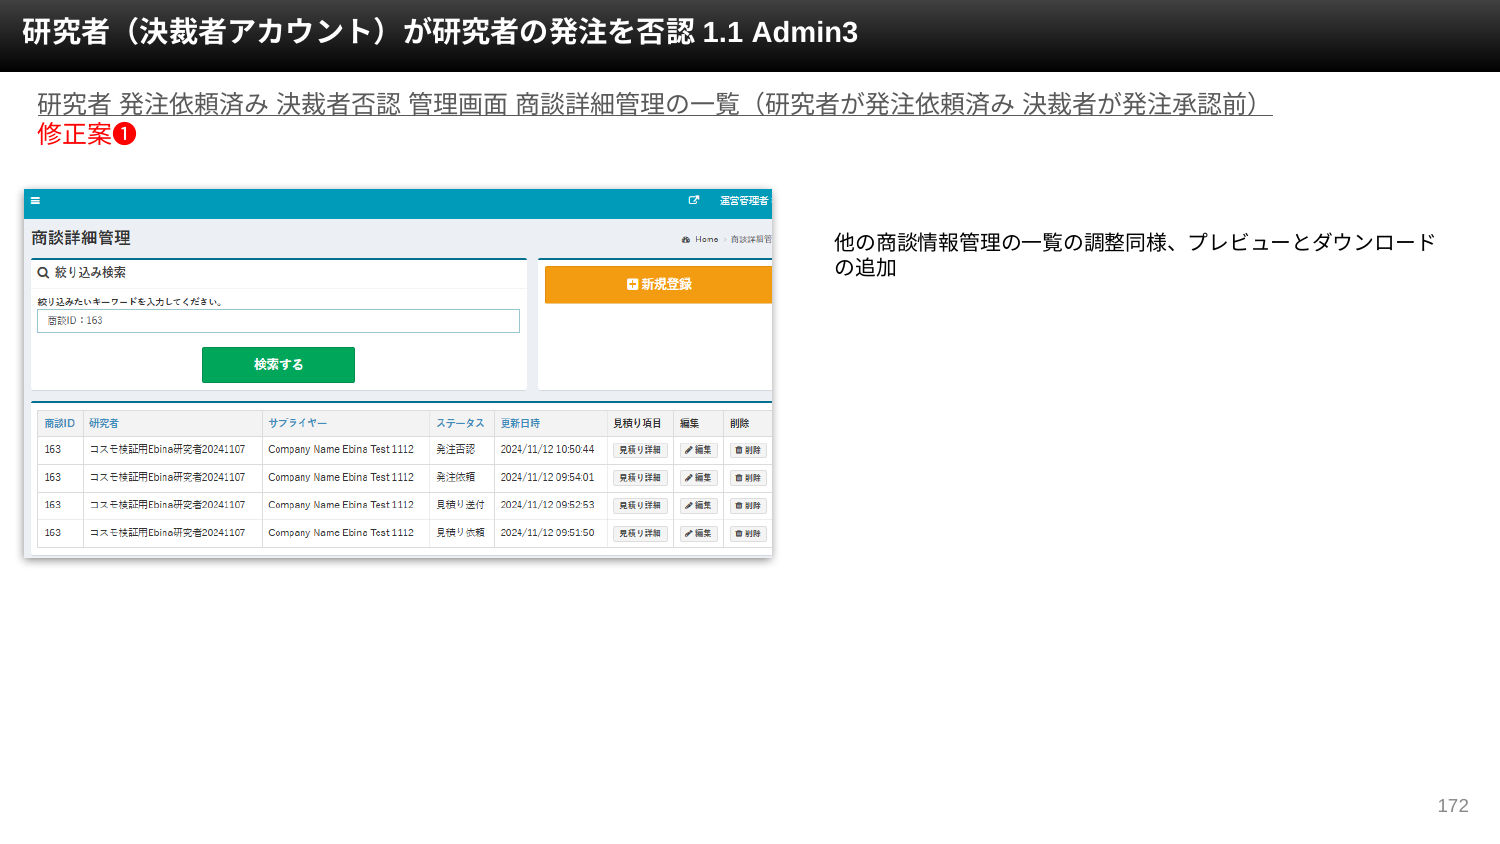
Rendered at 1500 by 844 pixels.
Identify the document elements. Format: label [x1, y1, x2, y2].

text_box [0, 0, 1500, 72]
text_box [820, 214, 1467, 295]
text_box [1378, 782, 1481, 827]
text_box [22, 73, 1430, 164]
picture [24, 189, 773, 558]
